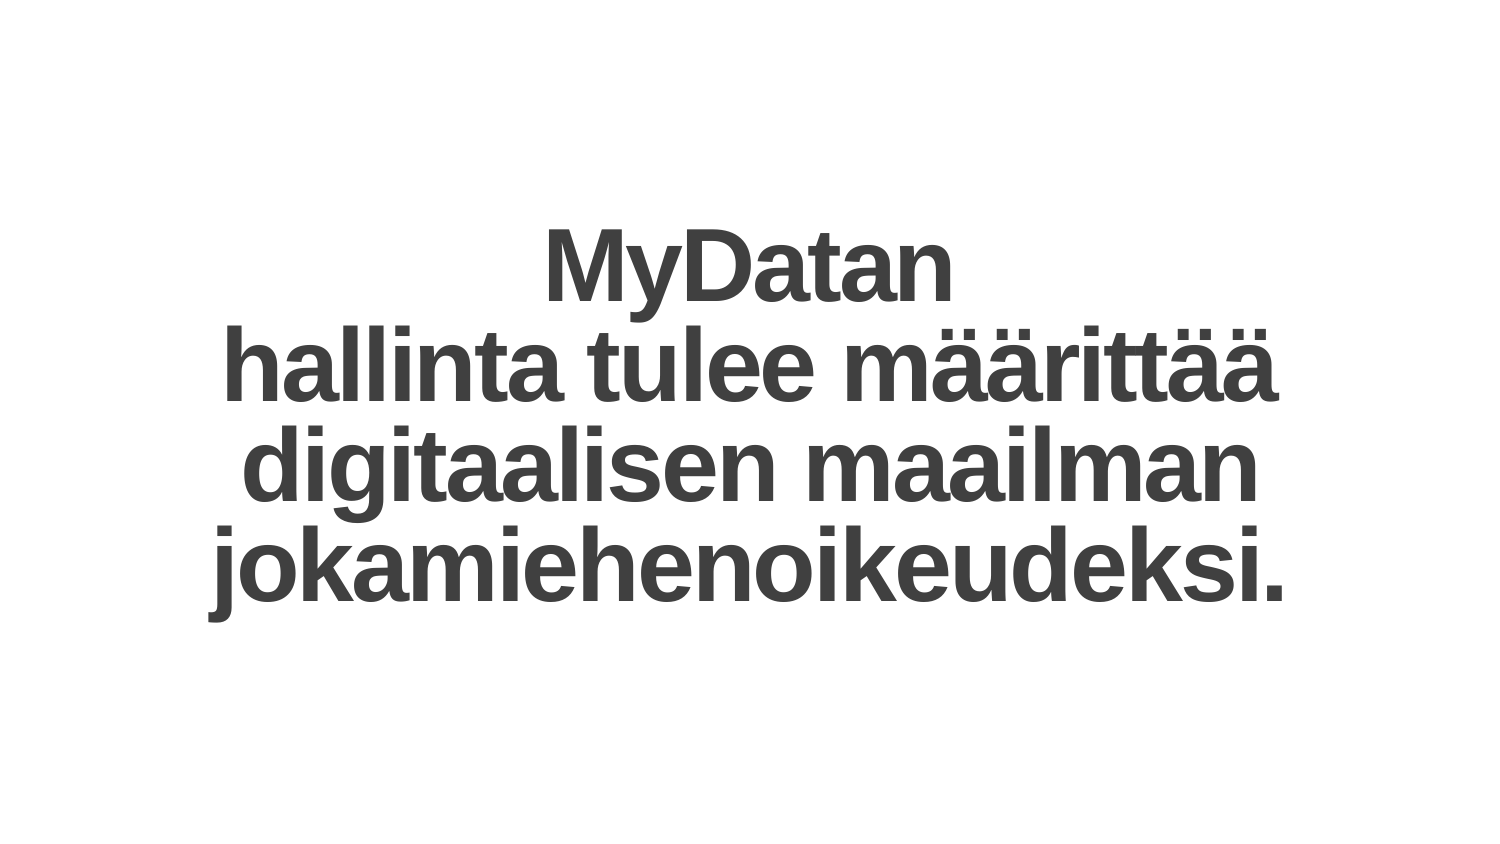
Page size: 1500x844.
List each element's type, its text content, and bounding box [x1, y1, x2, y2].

title MyDatan hallinta tulee määrittää digitaalisen maailman jokamiehenoikeudeksi. [112, 331, 1388, 513]
